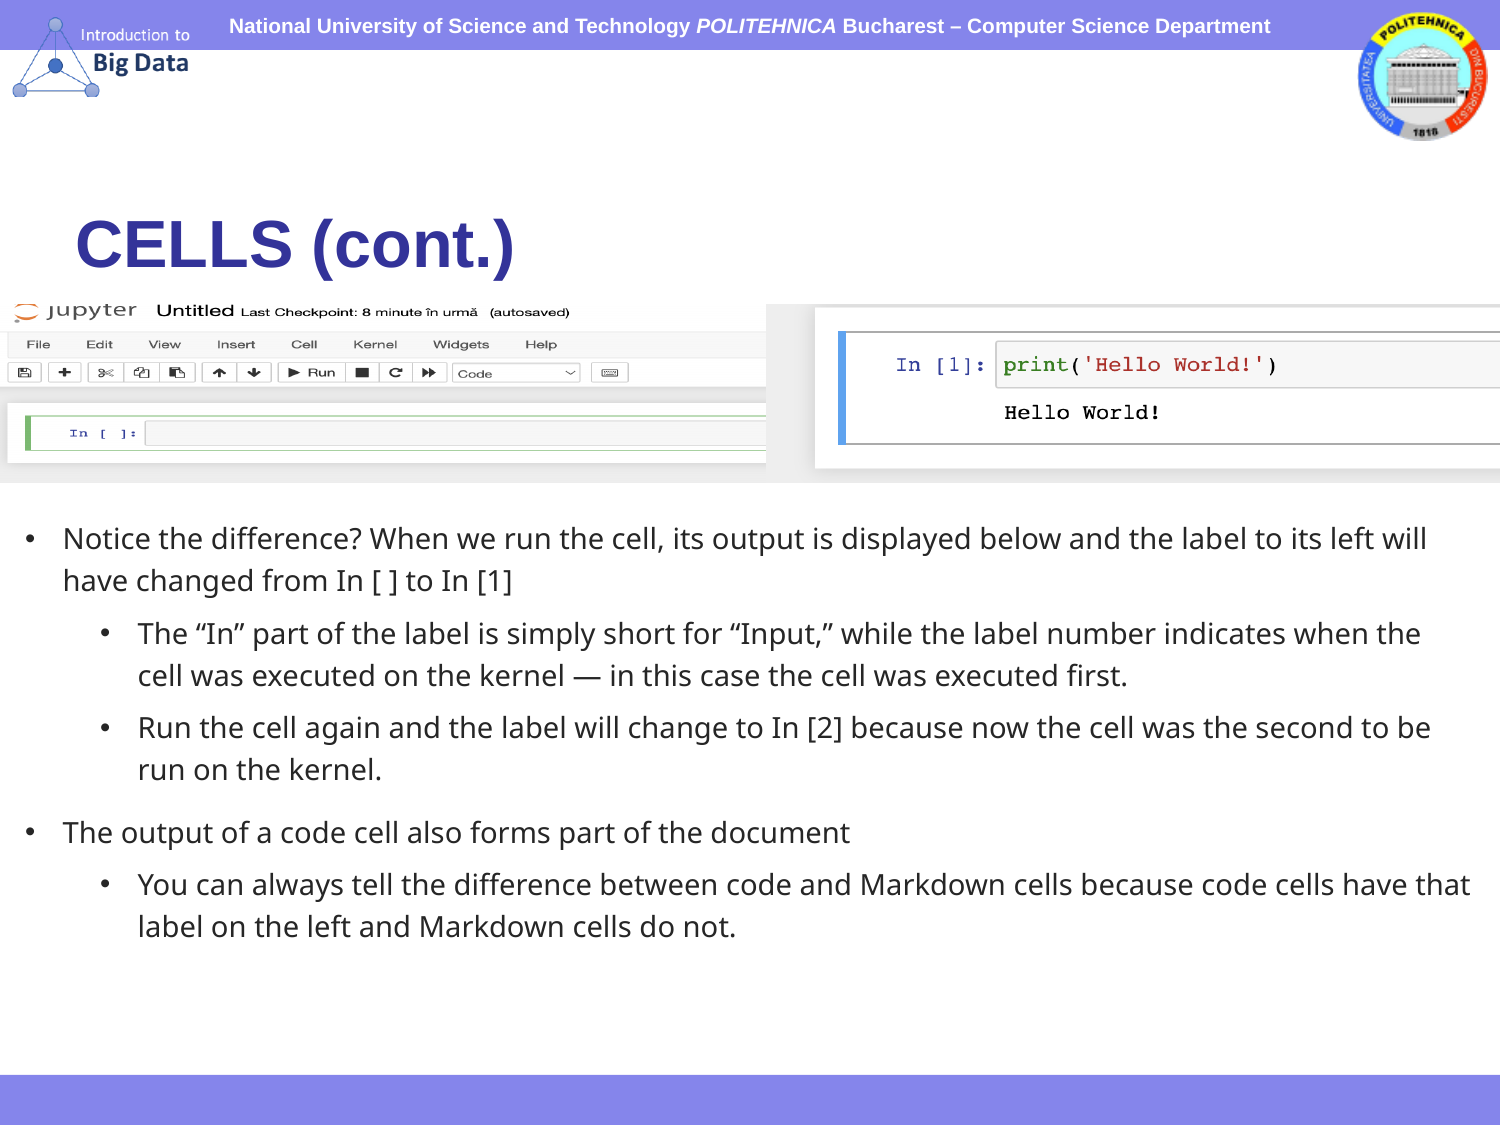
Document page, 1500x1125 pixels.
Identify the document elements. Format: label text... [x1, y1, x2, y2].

picture [0, 304, 1500, 484]
text_box Notice the difference? When we run the cell, its output is displayed below and the label to its left will have changed from In [ ] to In [1] The “In” part of the label is simply short for “Input,” while the label number indicates when the cell was executed on the kernel — in this case the cell was executed first. Run the cell again and the label will change to In [2] because now the cell was the second to be run on the kernel. The output of a code cell also forms part of the document You can always tell the difference between code and Markdown cells because code cells have that label on the left and Markdown cells do not. [10, 506, 1489, 967]
picture [1357, 12, 1488, 141]
title CELLS (cont.) [75, 140, 1458, 282]
